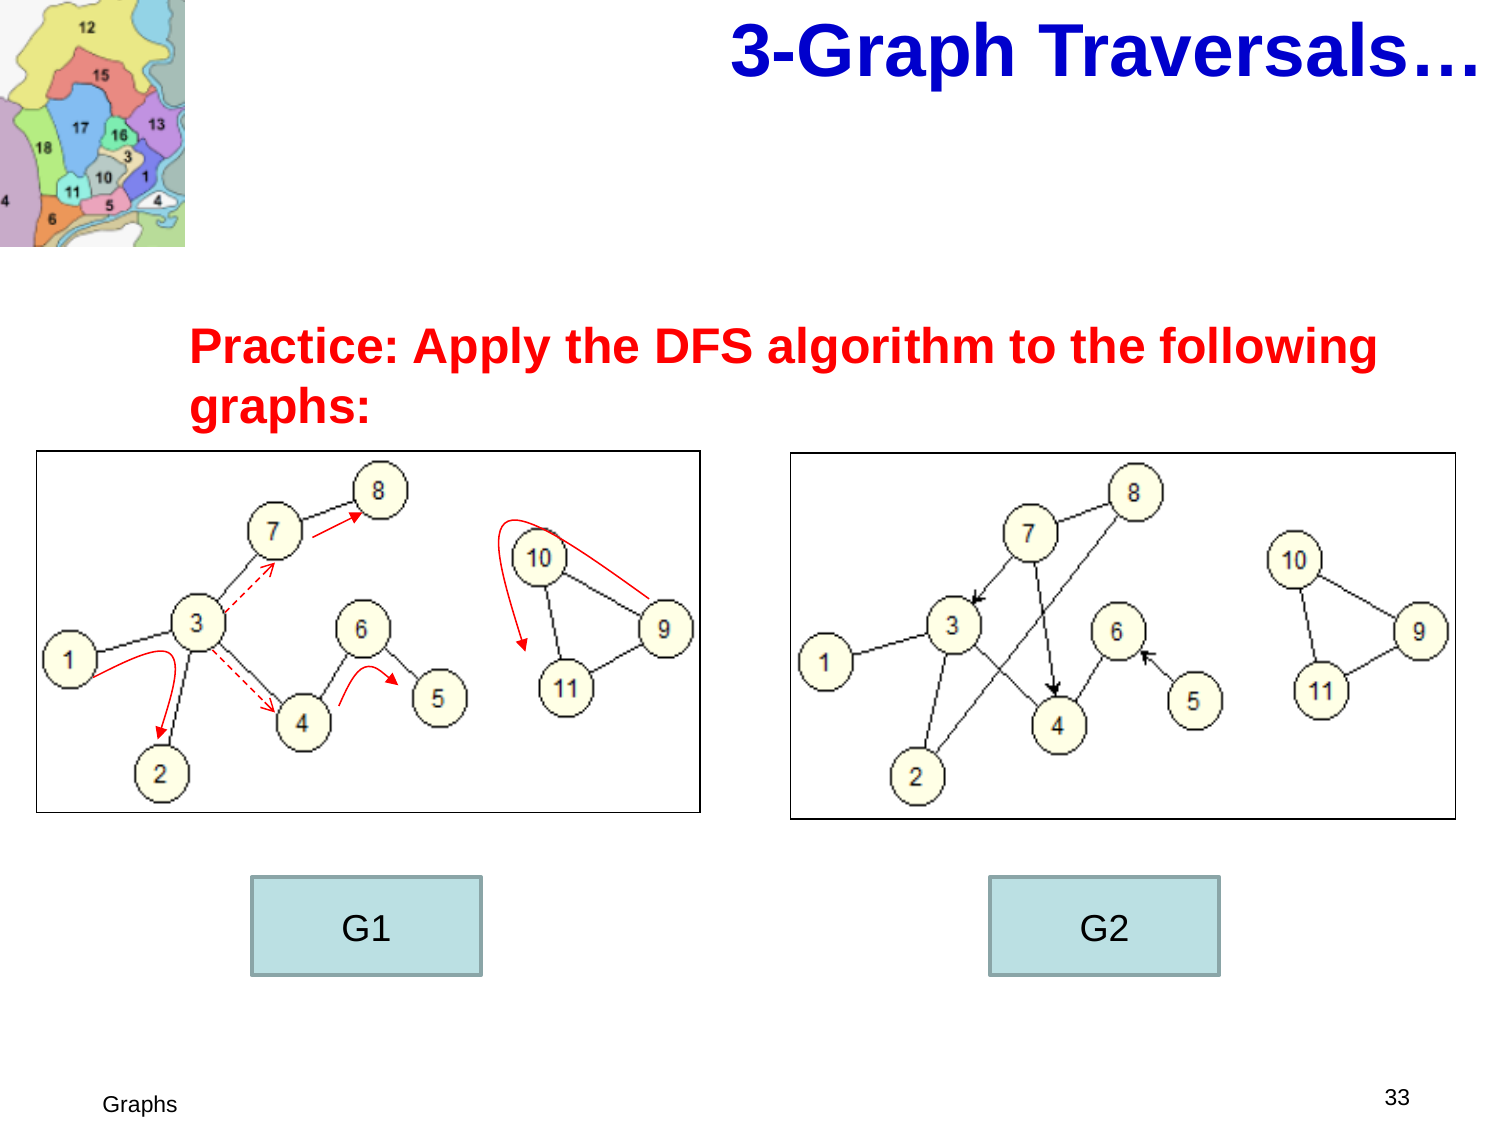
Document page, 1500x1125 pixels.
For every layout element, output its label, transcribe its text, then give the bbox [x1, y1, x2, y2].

text_box Practice: Apply the DFS algorithm to the following graphs: [174, 306, 1463, 442]
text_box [212, 649, 276, 713]
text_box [37, 451, 1455, 976]
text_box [224, 562, 276, 613]
slide_number 33 [1312, 1074, 1426, 1113]
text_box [312, 512, 363, 538]
title 3-Graph Traversals… [74, 0, 1500, 93]
picture [0, 0, 185, 247]
